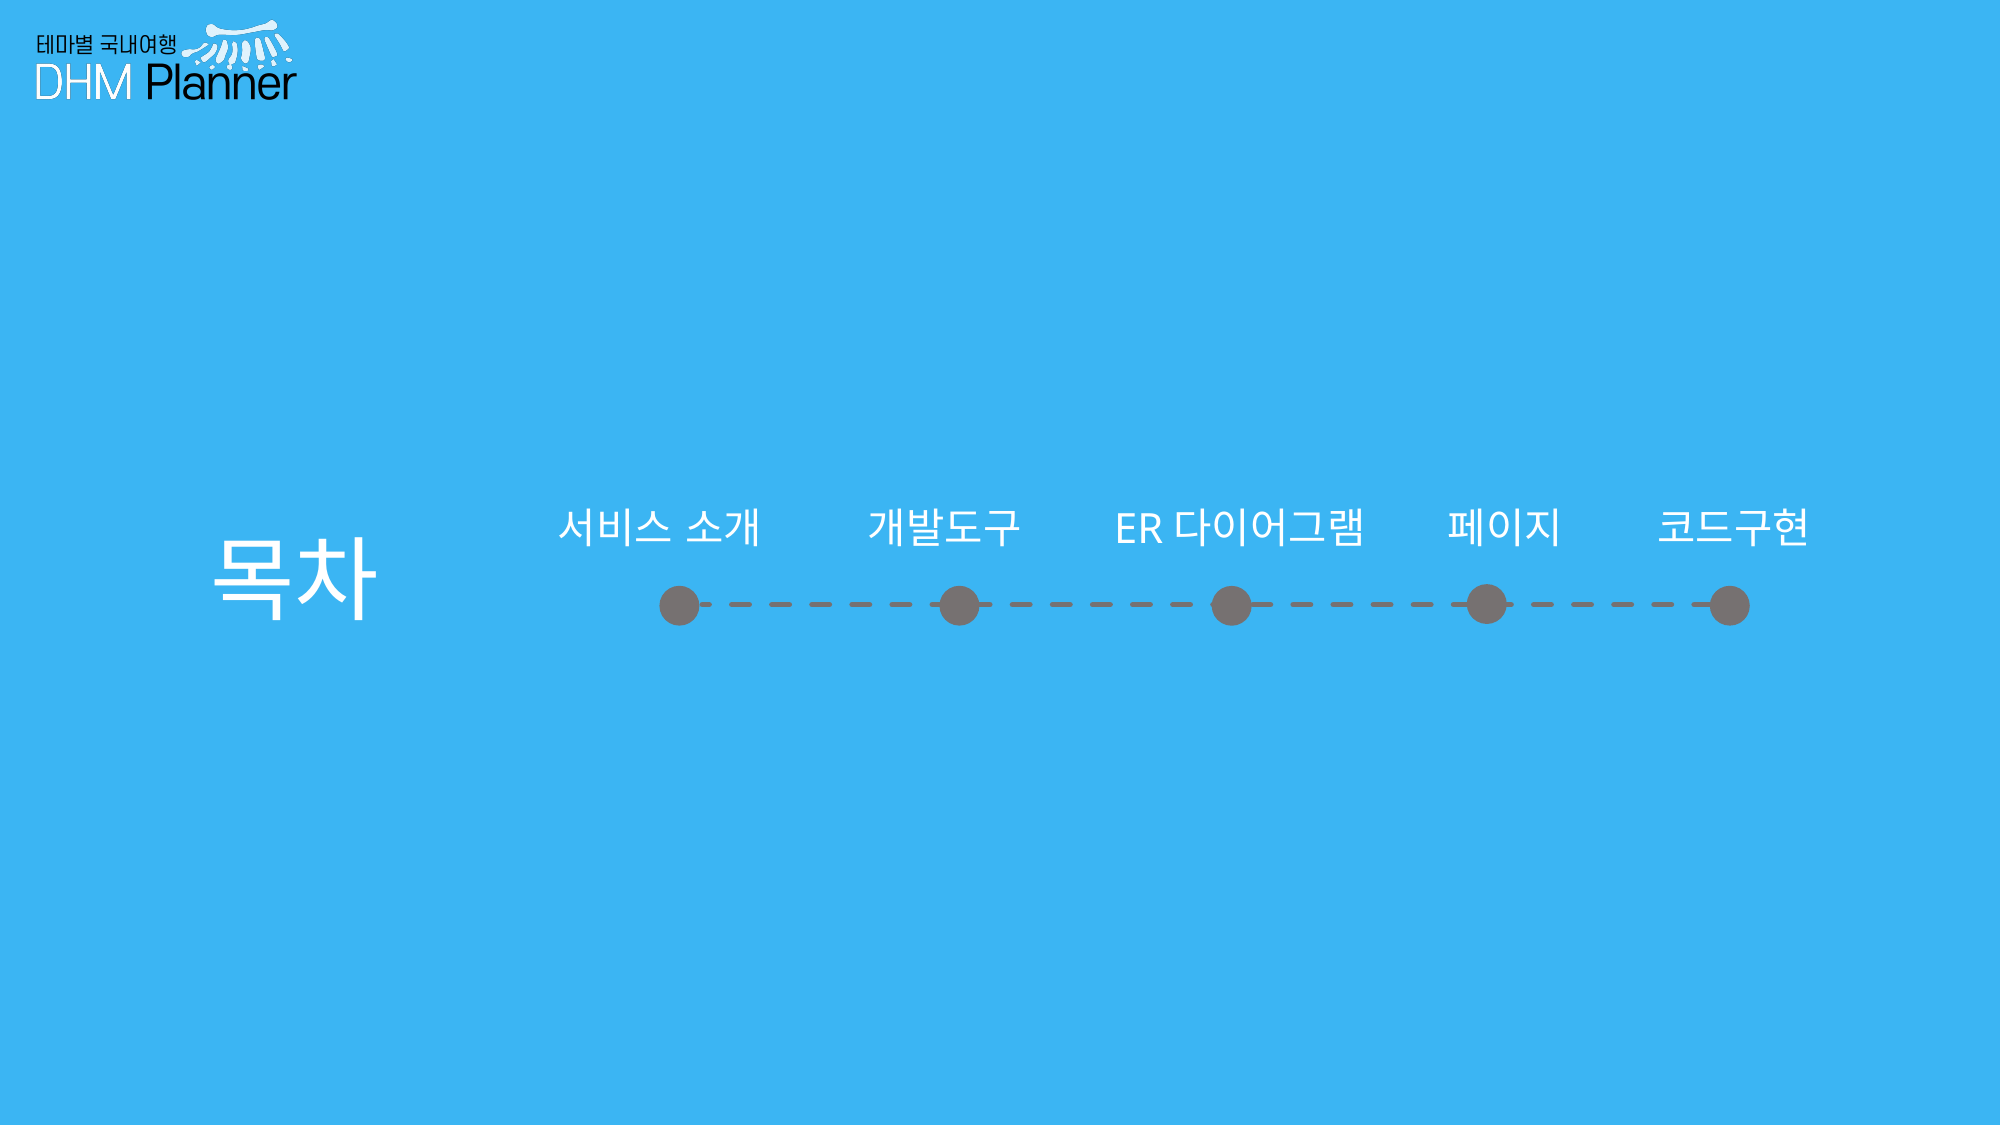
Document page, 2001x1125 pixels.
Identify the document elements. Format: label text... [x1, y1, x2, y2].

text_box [659, 584, 1750, 626]
picture [31, 13, 299, 121]
text_box 목차 [195, 512, 439, 656]
title 서비스 소개 개발도구 ER다이어그램 페이지 코드구현 [542, 386, 1881, 673]
